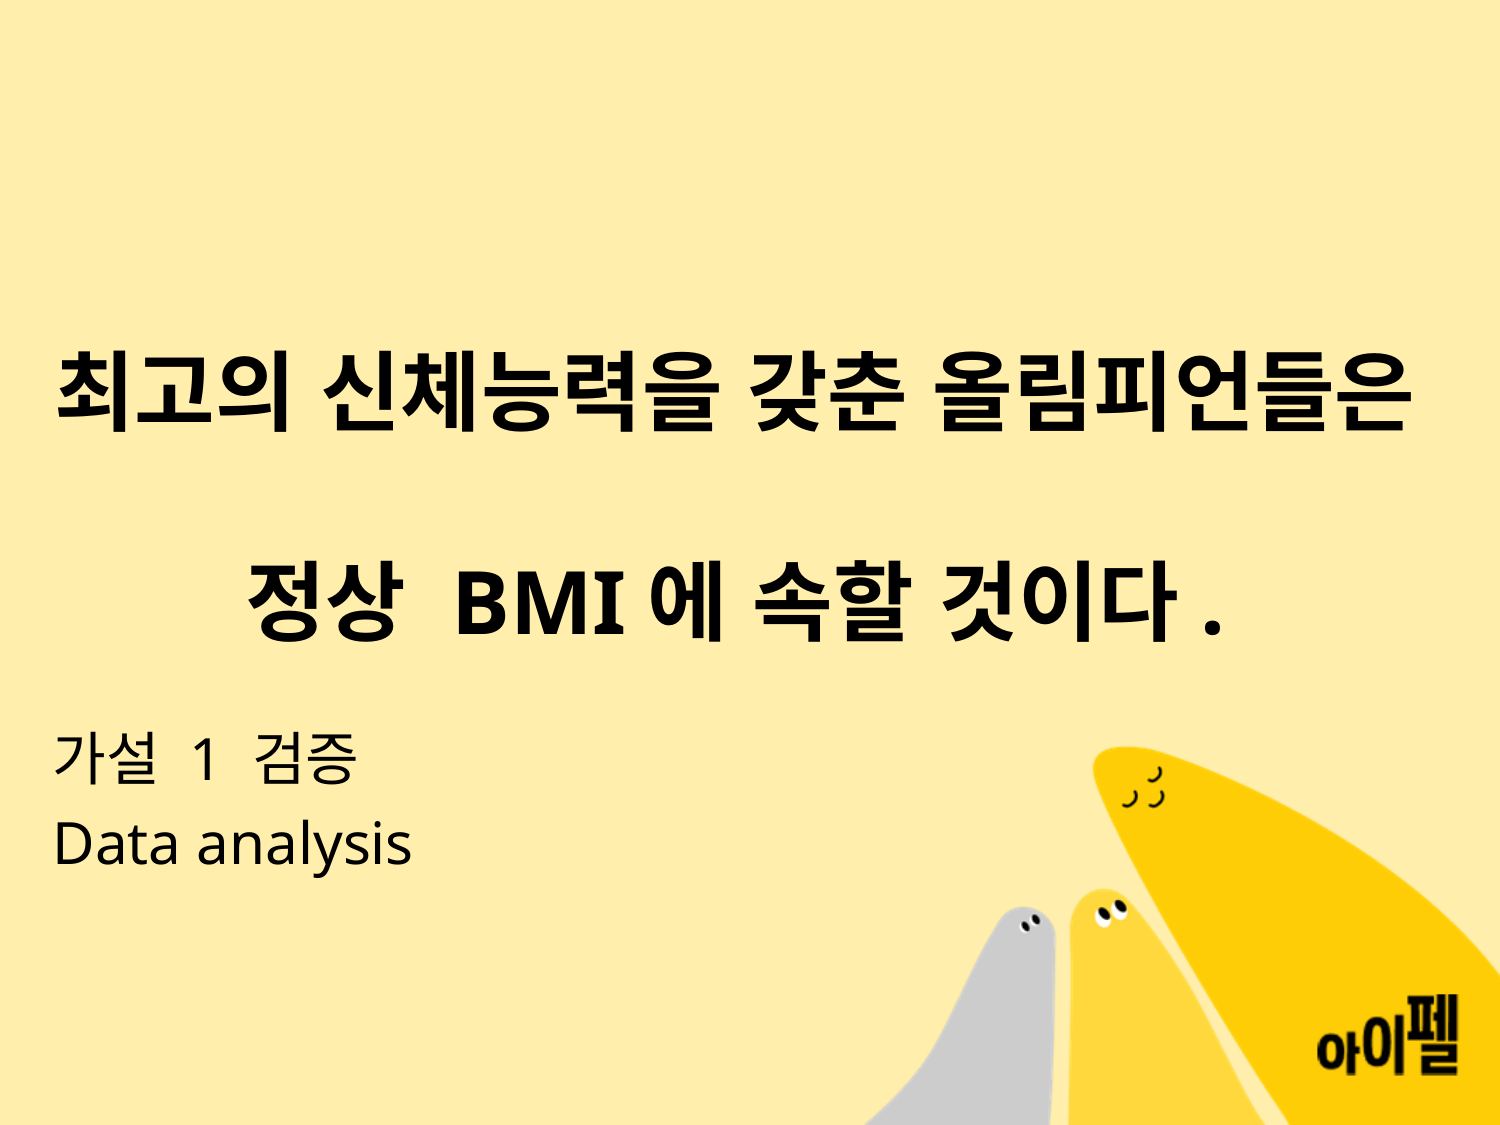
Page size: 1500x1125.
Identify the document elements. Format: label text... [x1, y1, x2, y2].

title 최고의 신체능력을 갖춘 올림피언들은 정상 BMI에 속할 것이다. [37, 200, 1434, 660]
subtitle 가설 1 검증 Data analysis [37, 722, 1367, 907]
picture [0, 0, 1500, 1125]
